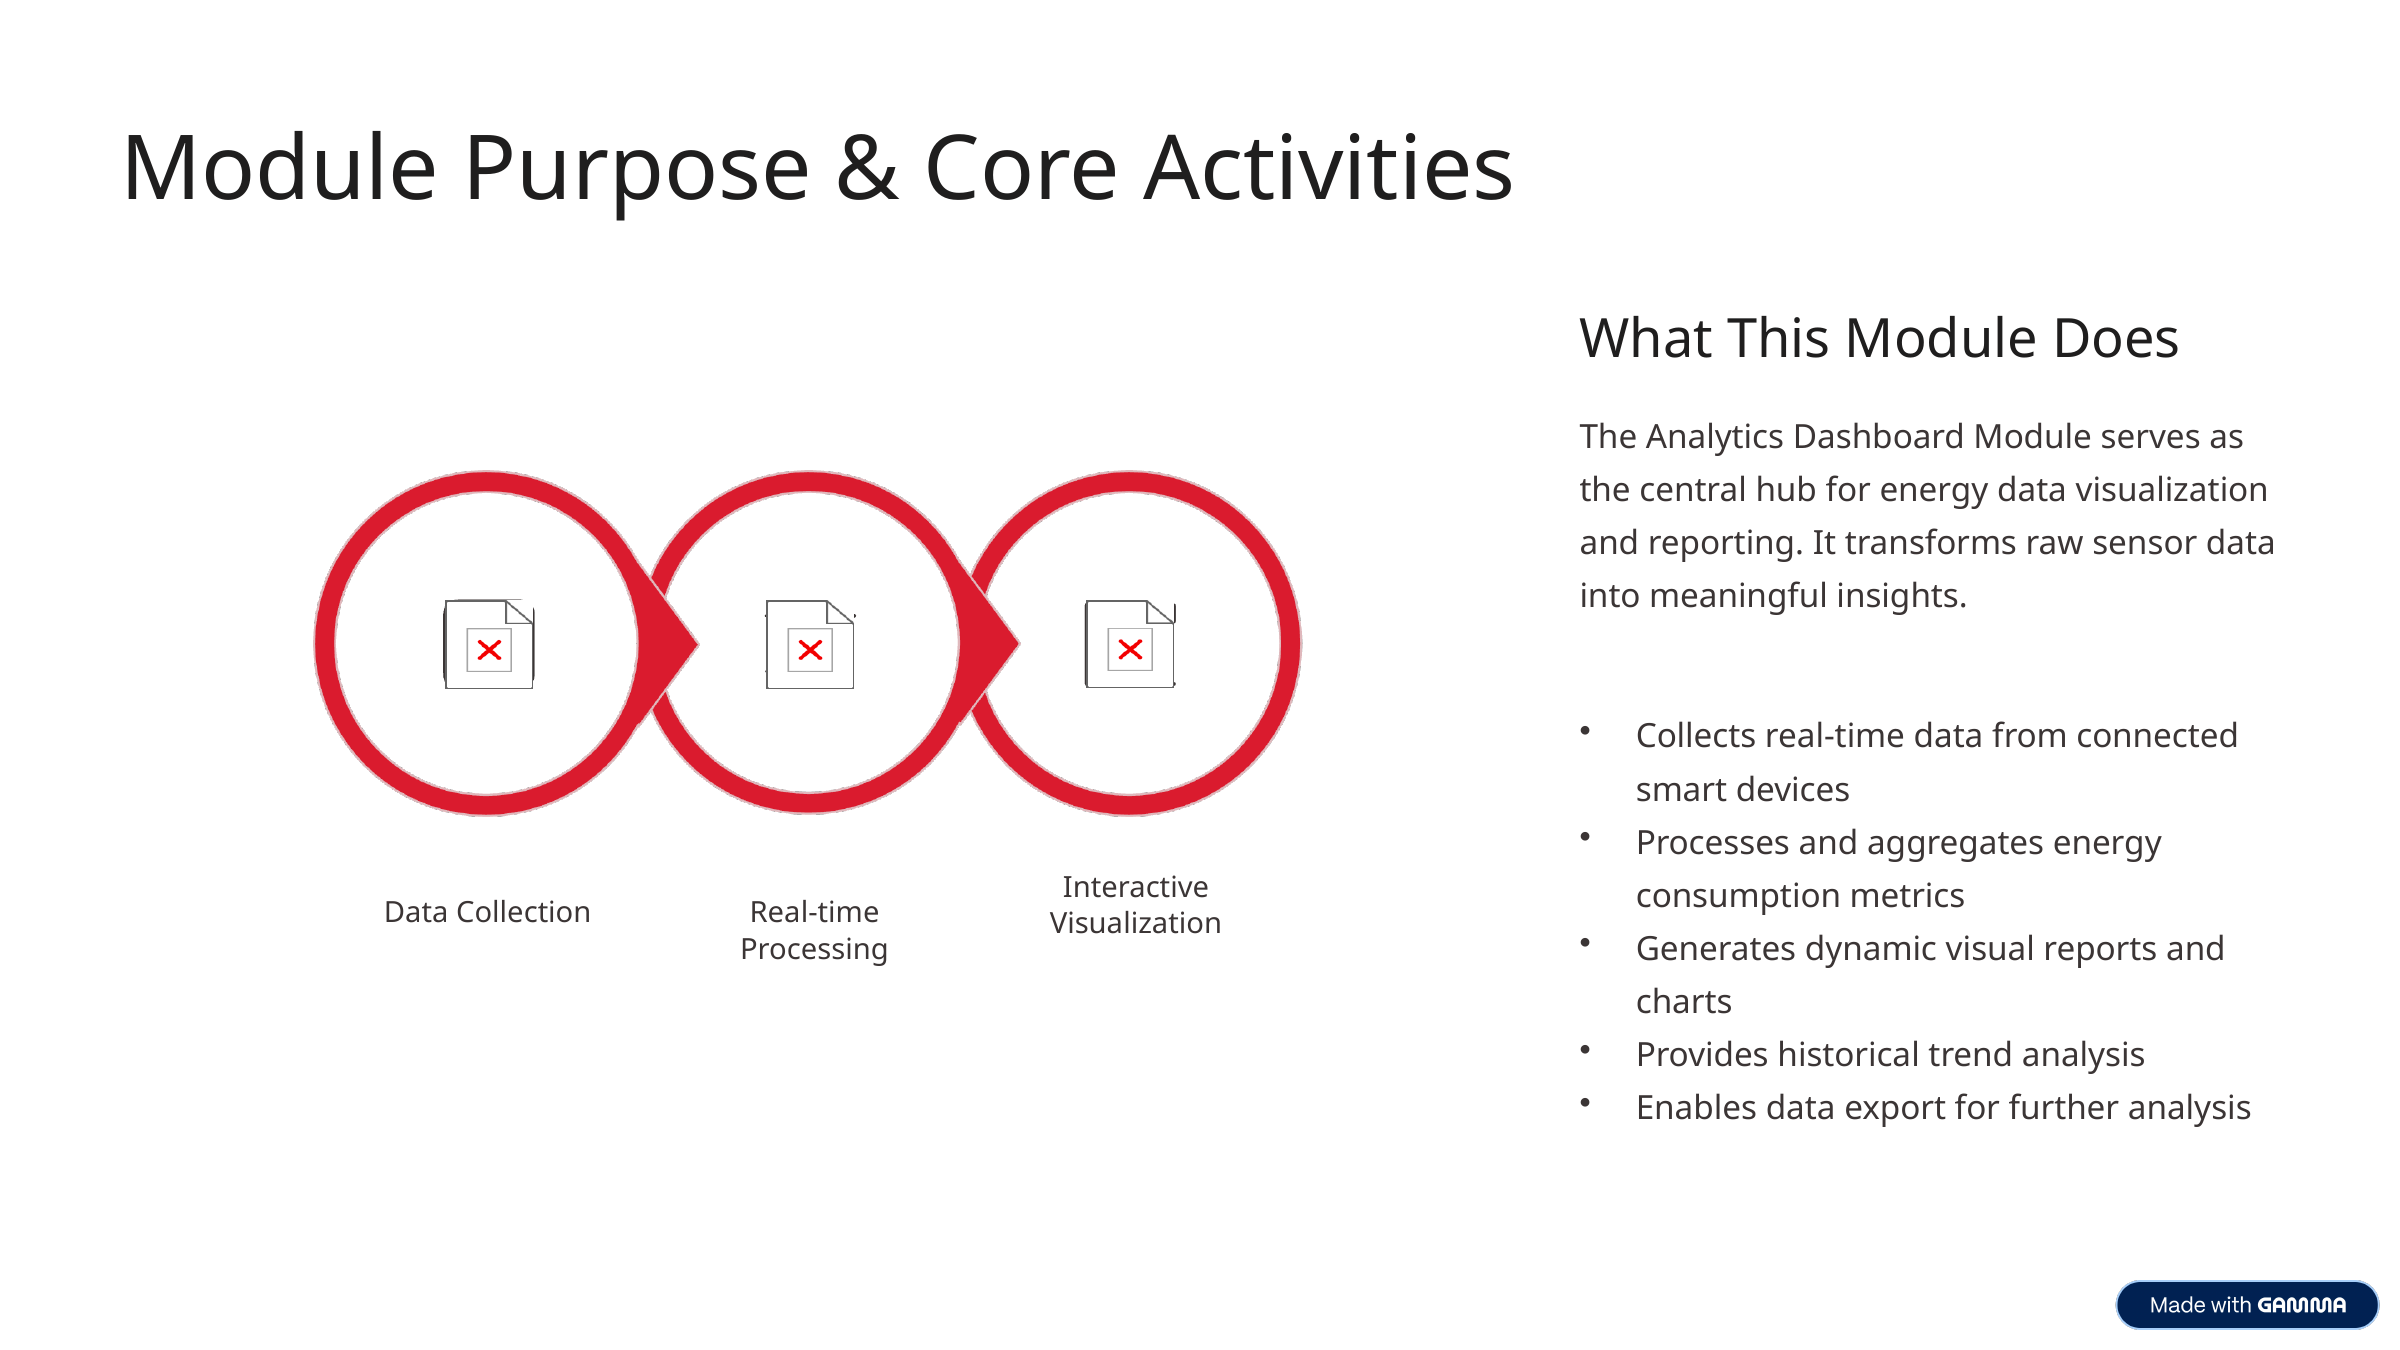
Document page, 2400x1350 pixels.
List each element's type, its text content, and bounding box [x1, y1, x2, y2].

picture [294, 451, 1321, 1061]
picture [2106, 1271, 2389, 1339]
text_box The Analytics Dashboard Module serves as the central hub for energy data visualization and reporting. It transforms raw sensor data into meaningful insights. [1579, 401, 2281, 672]
text_box Collects real-time data from connected smart devices Processes and aggregates energy consumption metrics Generates dynamic visual reports and charts Provides historical trend analysis Enables data export for further analysis [1579, 701, 2281, 1188]
text_box Module Purpose & Core Activities [120, 104, 1676, 218]
text_box What This Module Does [1579, 300, 2232, 369]
